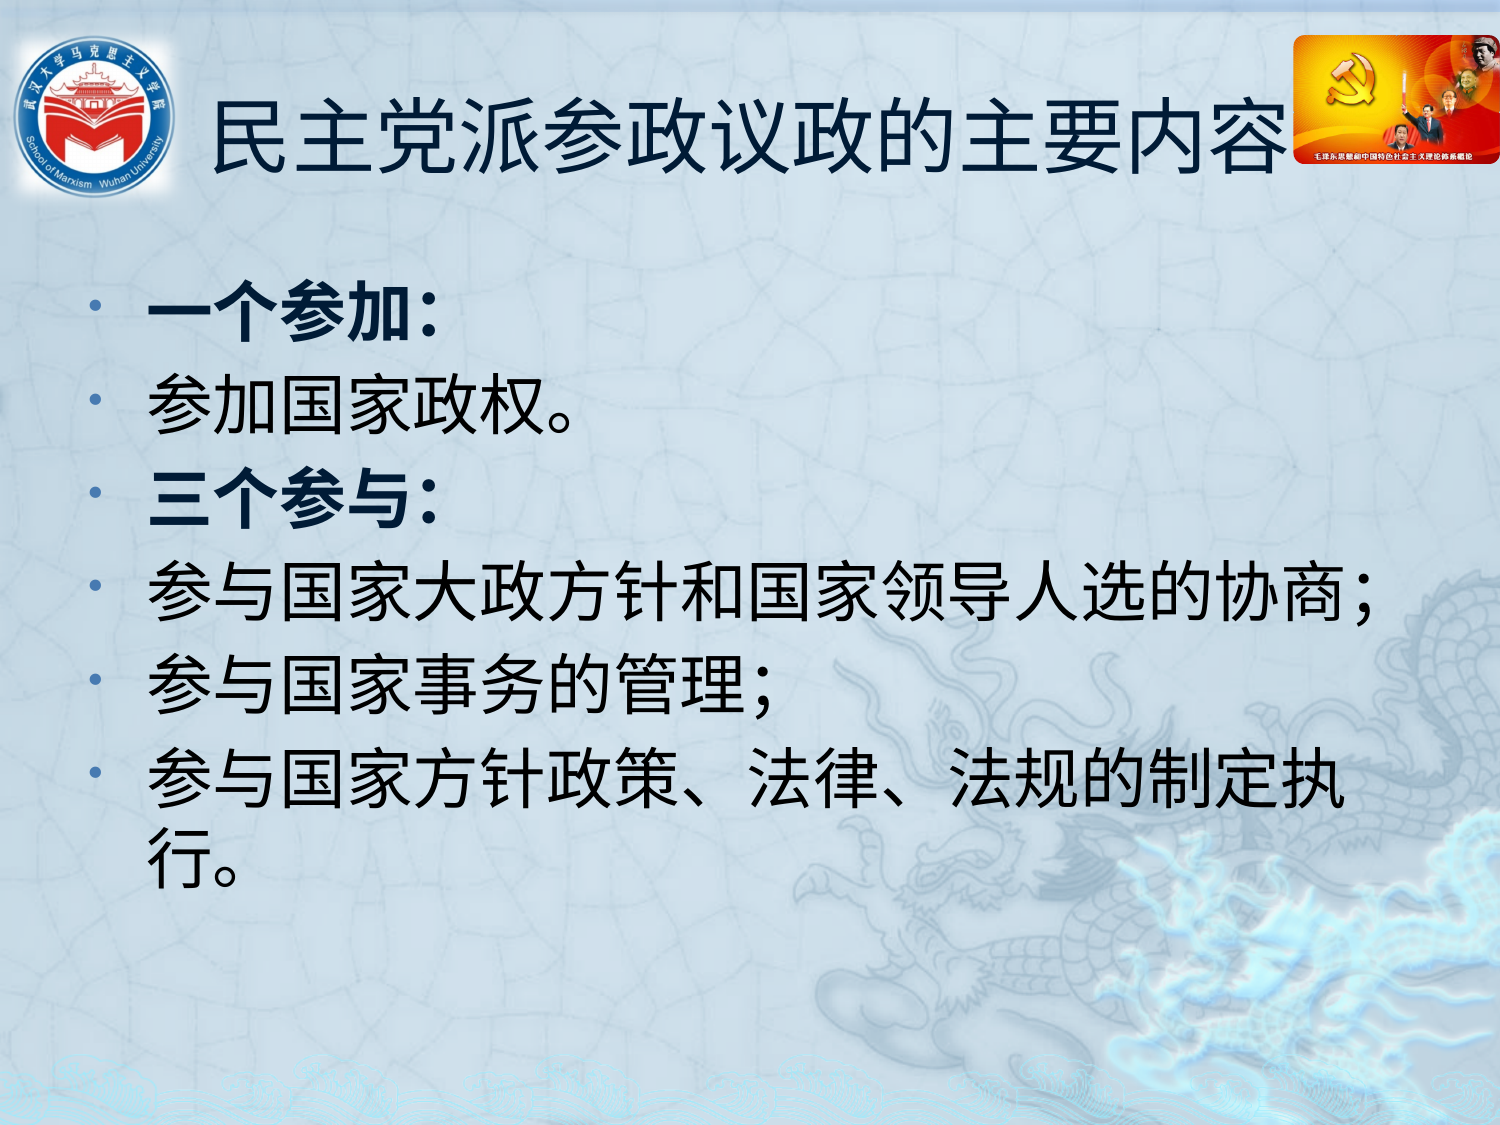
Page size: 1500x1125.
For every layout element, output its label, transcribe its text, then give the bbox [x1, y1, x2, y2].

list 一个参加： 参加国家政权。 三个参与： 参与国家大政方针和国家领导人选的协商； 参与国家事务的管理； 参与国家方针政策、法律、法规的制定执行。 [75, 262, 1425, 1005]
title 民主党派参政议政的主要内容 [75, 45, 1425, 223]
picture [1293, 35, 1500, 164]
picture [28, 51, 75, 183]
